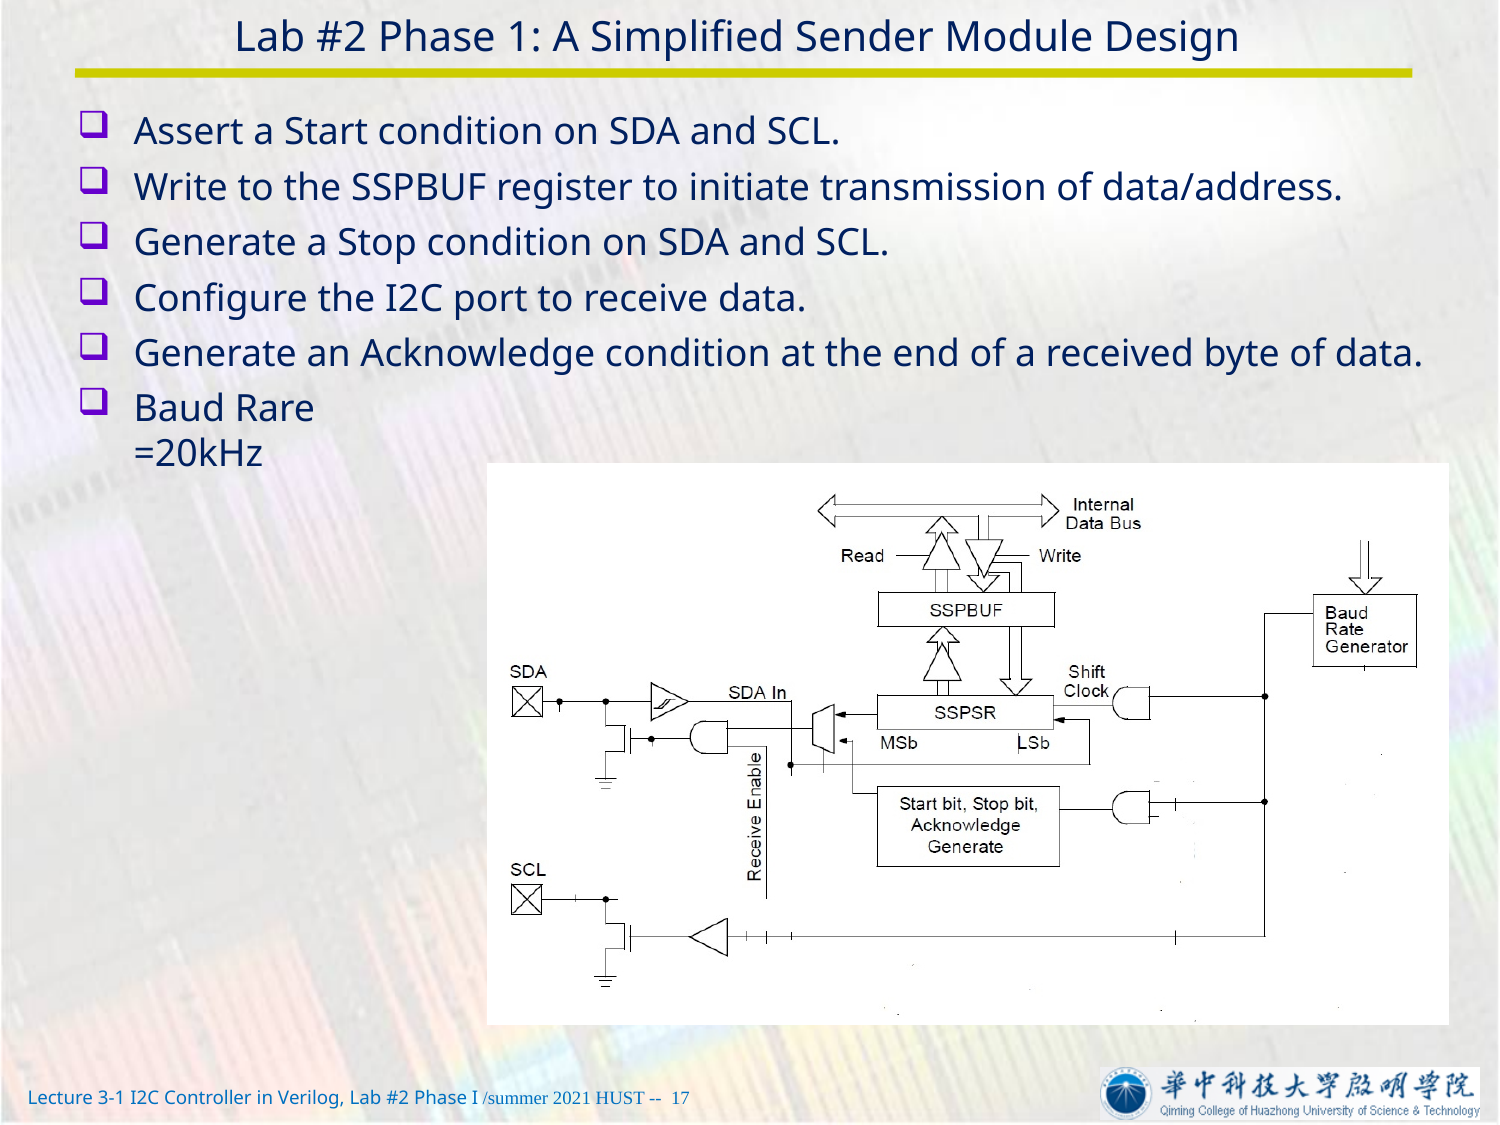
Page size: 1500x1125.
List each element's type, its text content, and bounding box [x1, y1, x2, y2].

list Assert a Start condition on SDA and SCL. Write to the SSPBUF register to initiate transmission of data/address. Generate a Stop condition on SDA and SCL. Configure the I2C port to receive data. Generate an Acknowledge condition at the end of a received byte of data. Baud Rare =20kHz [62, 99, 1450, 1060]
picture [0, 0, 1500, 1125]
title Lab #2 Phase 1: A Simplified Sender Module Design [24, 10, 1450, 73]
